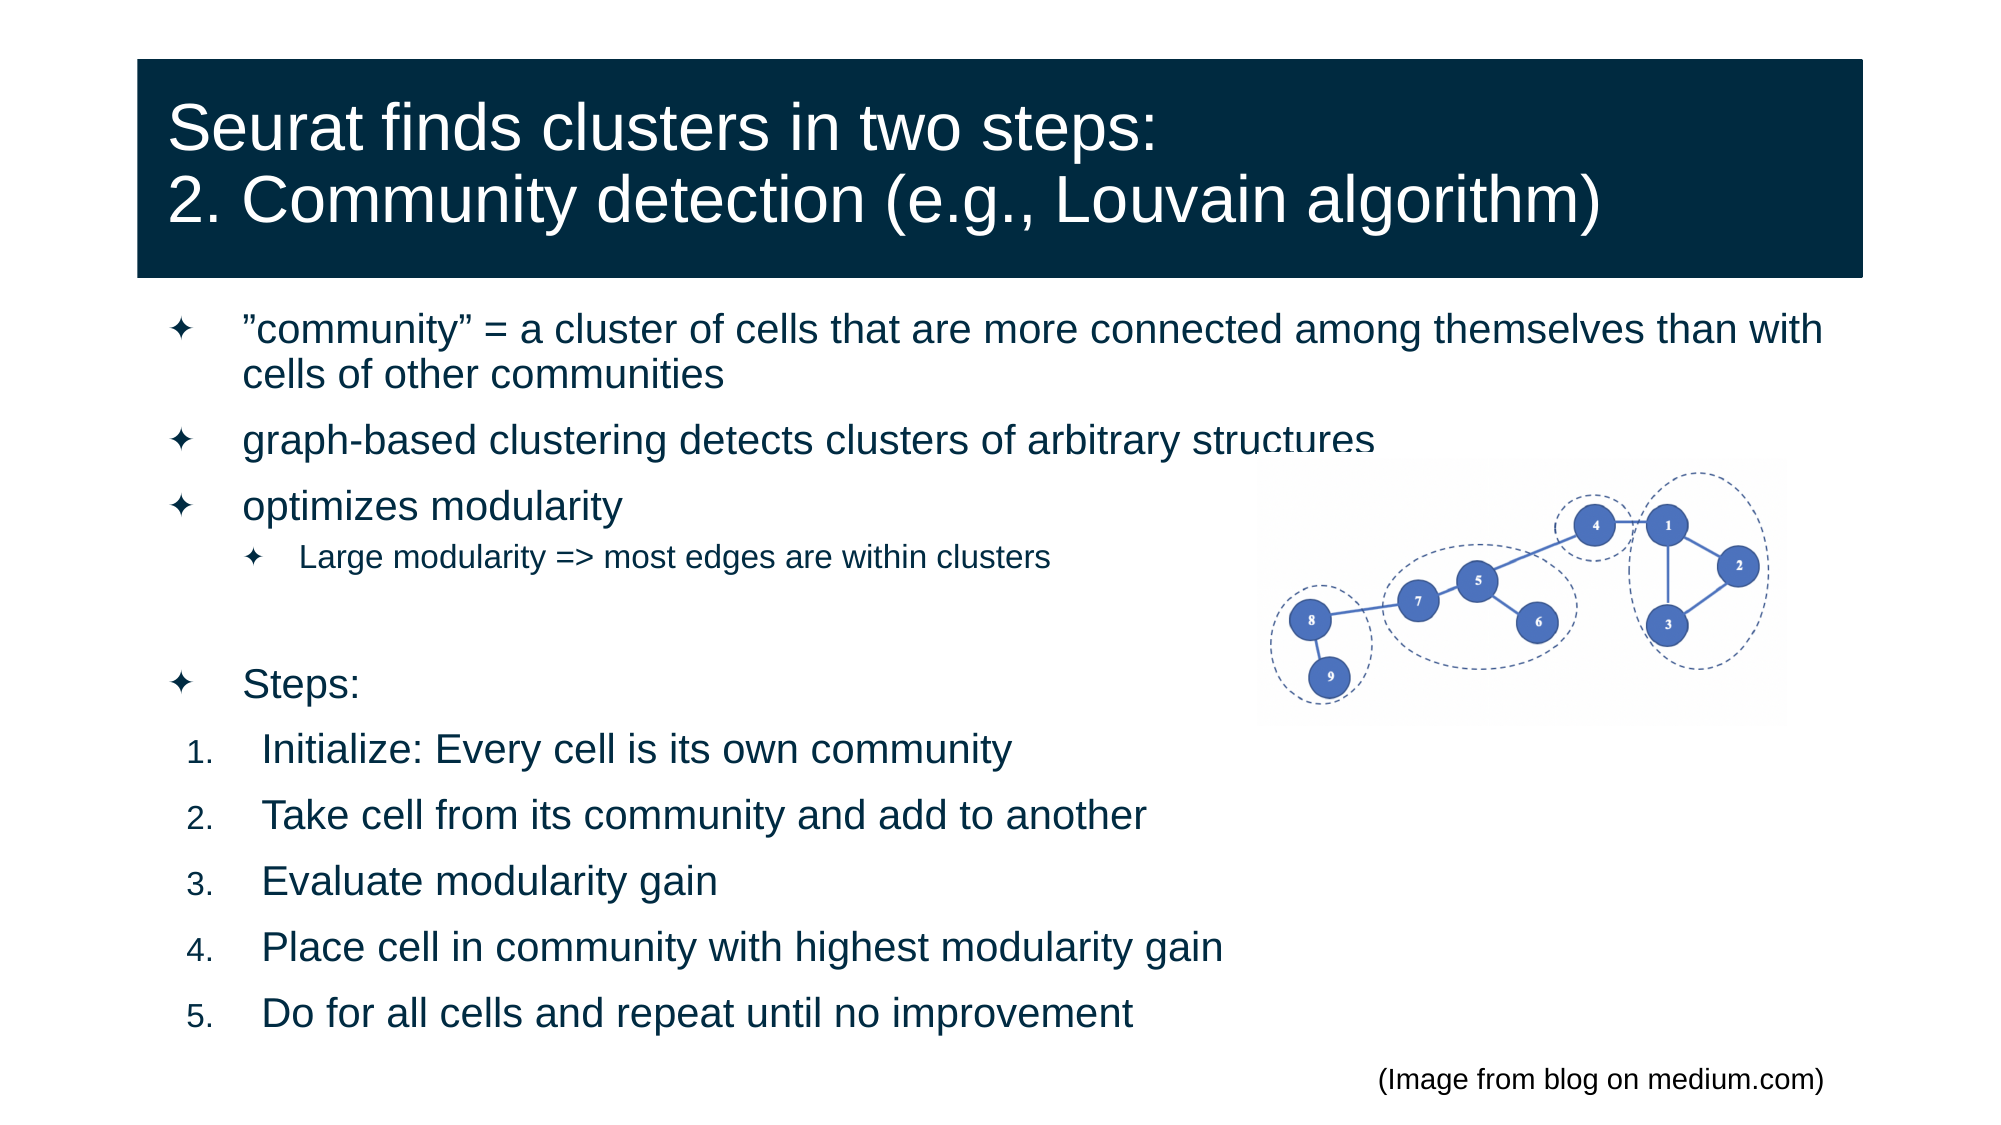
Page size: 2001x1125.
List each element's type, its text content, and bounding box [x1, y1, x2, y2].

title Seurat finds clusters in two steps: 2. Community detection (e.g., Louvain algorithm) [137, 59, 1863, 278]
picture [1257, 452, 1787, 726]
list ”community” = a cluster of cells that are more connected among themselves than with cells of other communities graph-based clustering detects clusters of arbitrary structures optimizes modularity Large modularity => most edges are within clusters Steps: Initialize: Every cell is its own community Take cell from its community and add to another Evaluate modularity gain Place cell in community with highest modularity gain Do for all cells and repeat until no improvement [137, 307, 1863, 1068]
text_box (Image from blog on medium.com) [1363, 1056, 1889, 1099]
